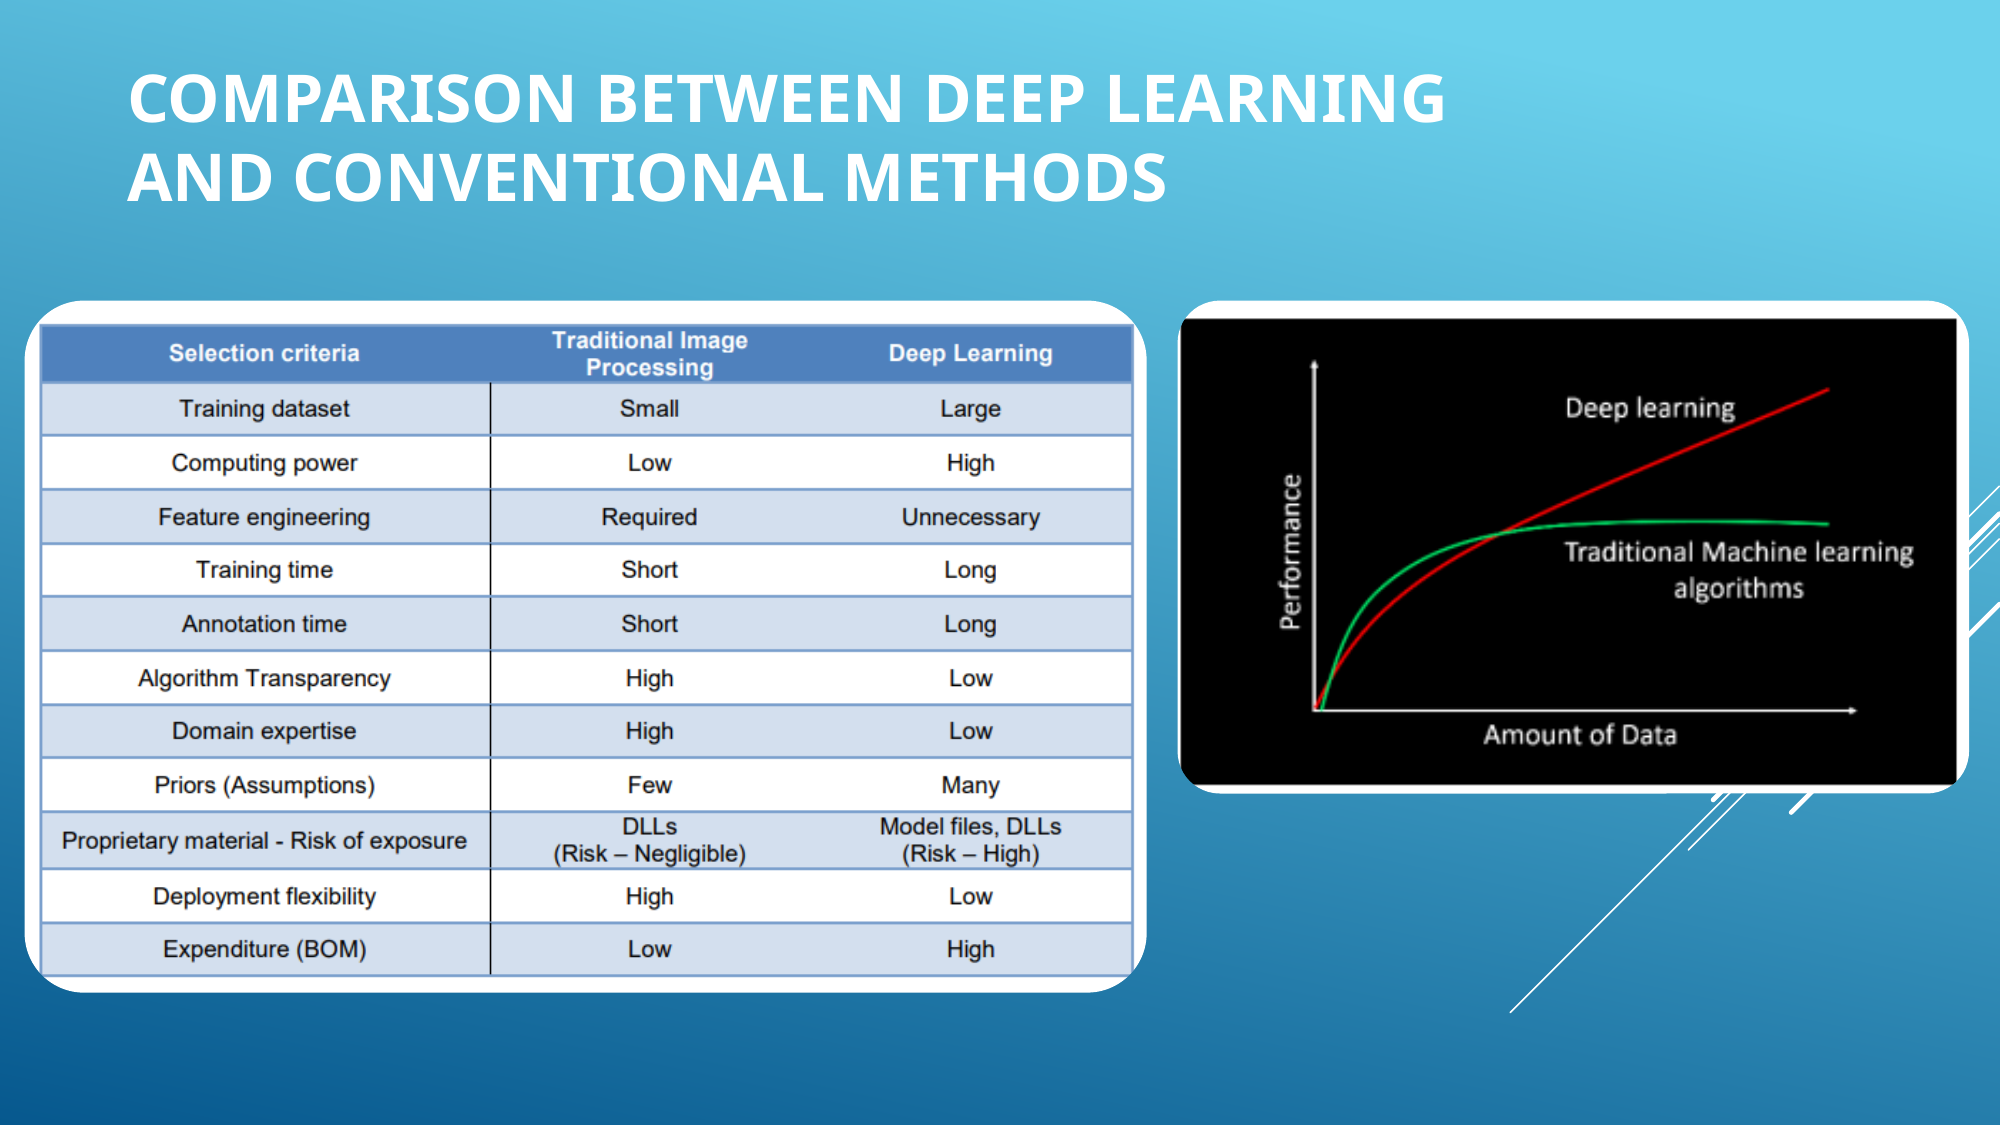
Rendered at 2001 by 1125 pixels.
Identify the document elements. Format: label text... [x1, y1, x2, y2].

title Comparison between deep learning and conventional methods [112, 11, 1513, 260]
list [1177, 300, 1970, 794]
picture [24, 300, 1147, 993]
